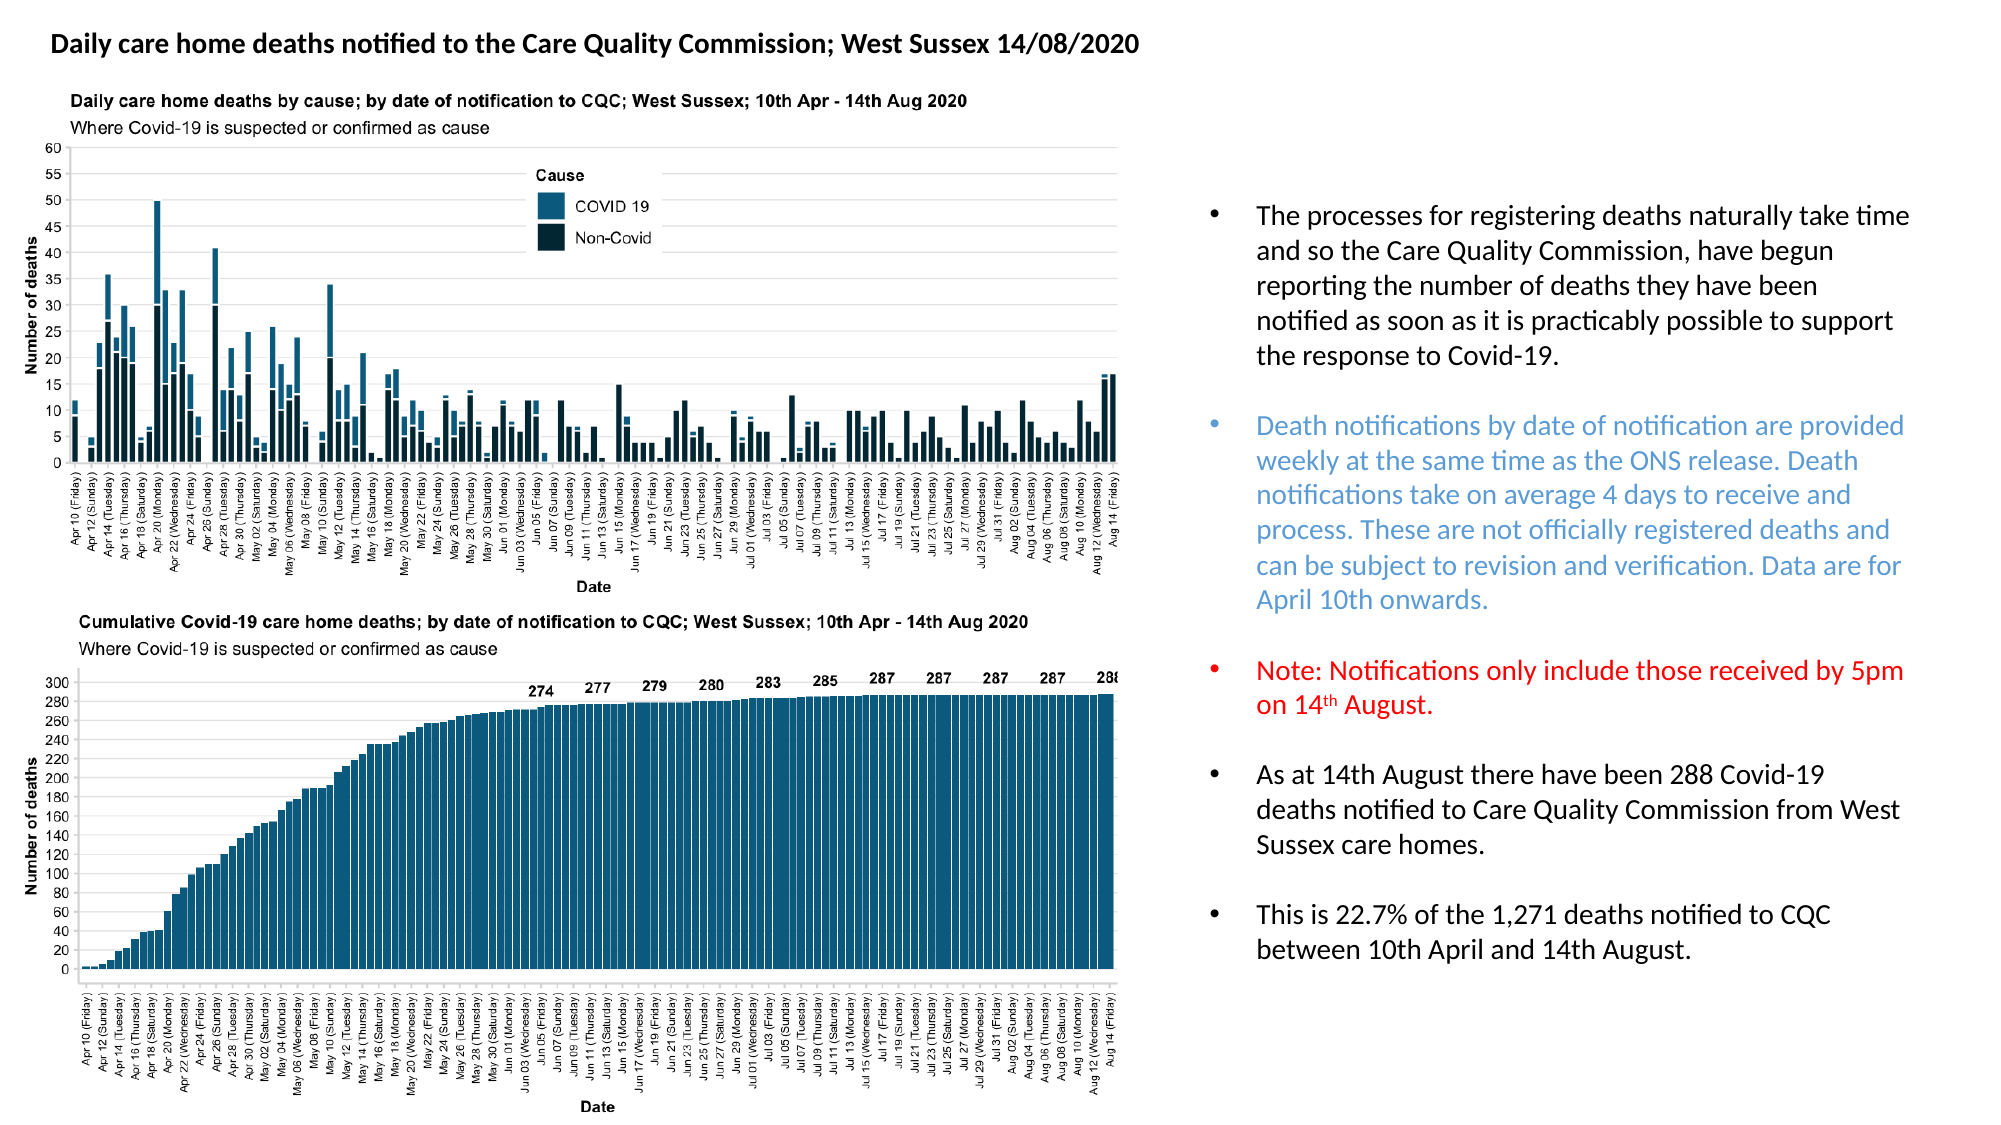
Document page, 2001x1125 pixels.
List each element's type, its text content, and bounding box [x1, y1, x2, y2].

text_box The processes for registering deaths naturally take time and so the Care Quality Commission, have begun reporting the number of deaths they have been notified as soon as it is practicably possible to support the response to Covid-19. Death notifications by date of notification are provided weekly at the same time as the ONS release. Death notifications take on average 4 days to receive and process. These are not officially registered deaths and can be subject to revision and verification. Data are for April 10th onwards. Note: Notifications only include those received by 5pm on 14th August. As at 14th August there have been 288 Covid-19 deaths notified to Care Quality Commission from West Sussex care homes. This is 22.7% of the 1,271 deaths notified to CQC between 10th April and 14th August. [1194, 188, 1926, 973]
text_box Daily care home deaths notified to the Care Quality Commission; West Sussex 14/08/2020 [35, 16, 1156, 67]
picture [15, 83, 1127, 1125]
